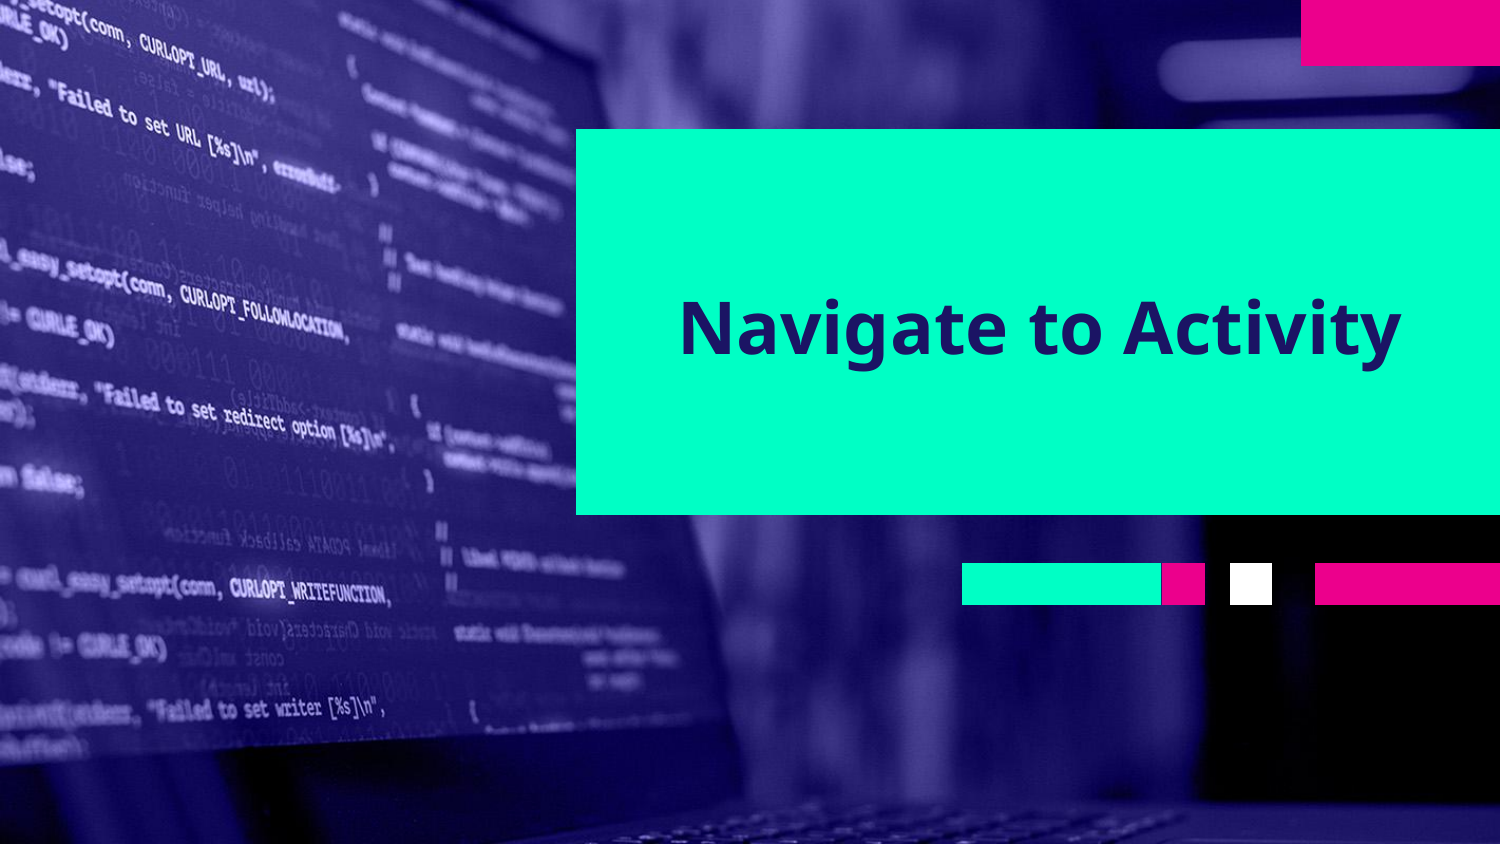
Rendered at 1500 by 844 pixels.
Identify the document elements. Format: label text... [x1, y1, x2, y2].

title Navigate to Activity [596, 166, 1484, 485]
picture [0, 0, 1500, 844]
